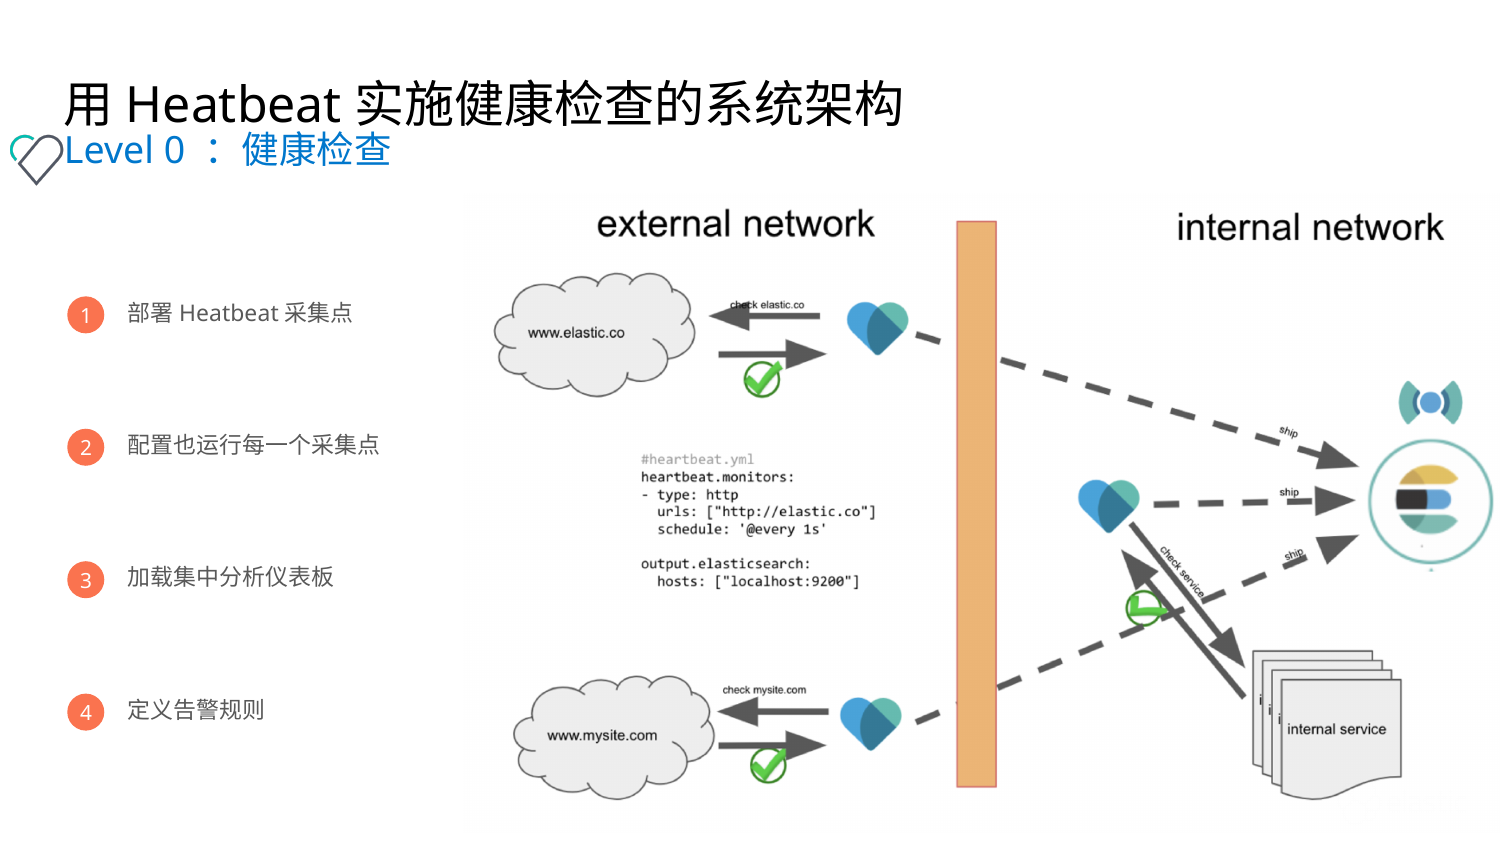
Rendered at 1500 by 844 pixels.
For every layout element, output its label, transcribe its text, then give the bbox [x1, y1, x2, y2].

title 用Heatbeat实施健康检查的系统架构 [55, 0, 1363, 142]
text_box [67, 693, 105, 731]
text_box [67, 296, 105, 334]
picture [6, 129, 67, 190]
text_box 部署Heatbeat采集点 [120, 290, 463, 333]
text_box 配置也运行每一个采集点 [120, 423, 463, 466]
text_box 定义告警规则 [120, 687, 463, 731]
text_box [67, 428, 105, 466]
picture [463, 193, 1500, 833]
list Level 0 ：健康检查 [55, 142, 1363, 195]
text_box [67, 561, 105, 599]
text_box 加载集中分析仪表板 [120, 555, 463, 598]
